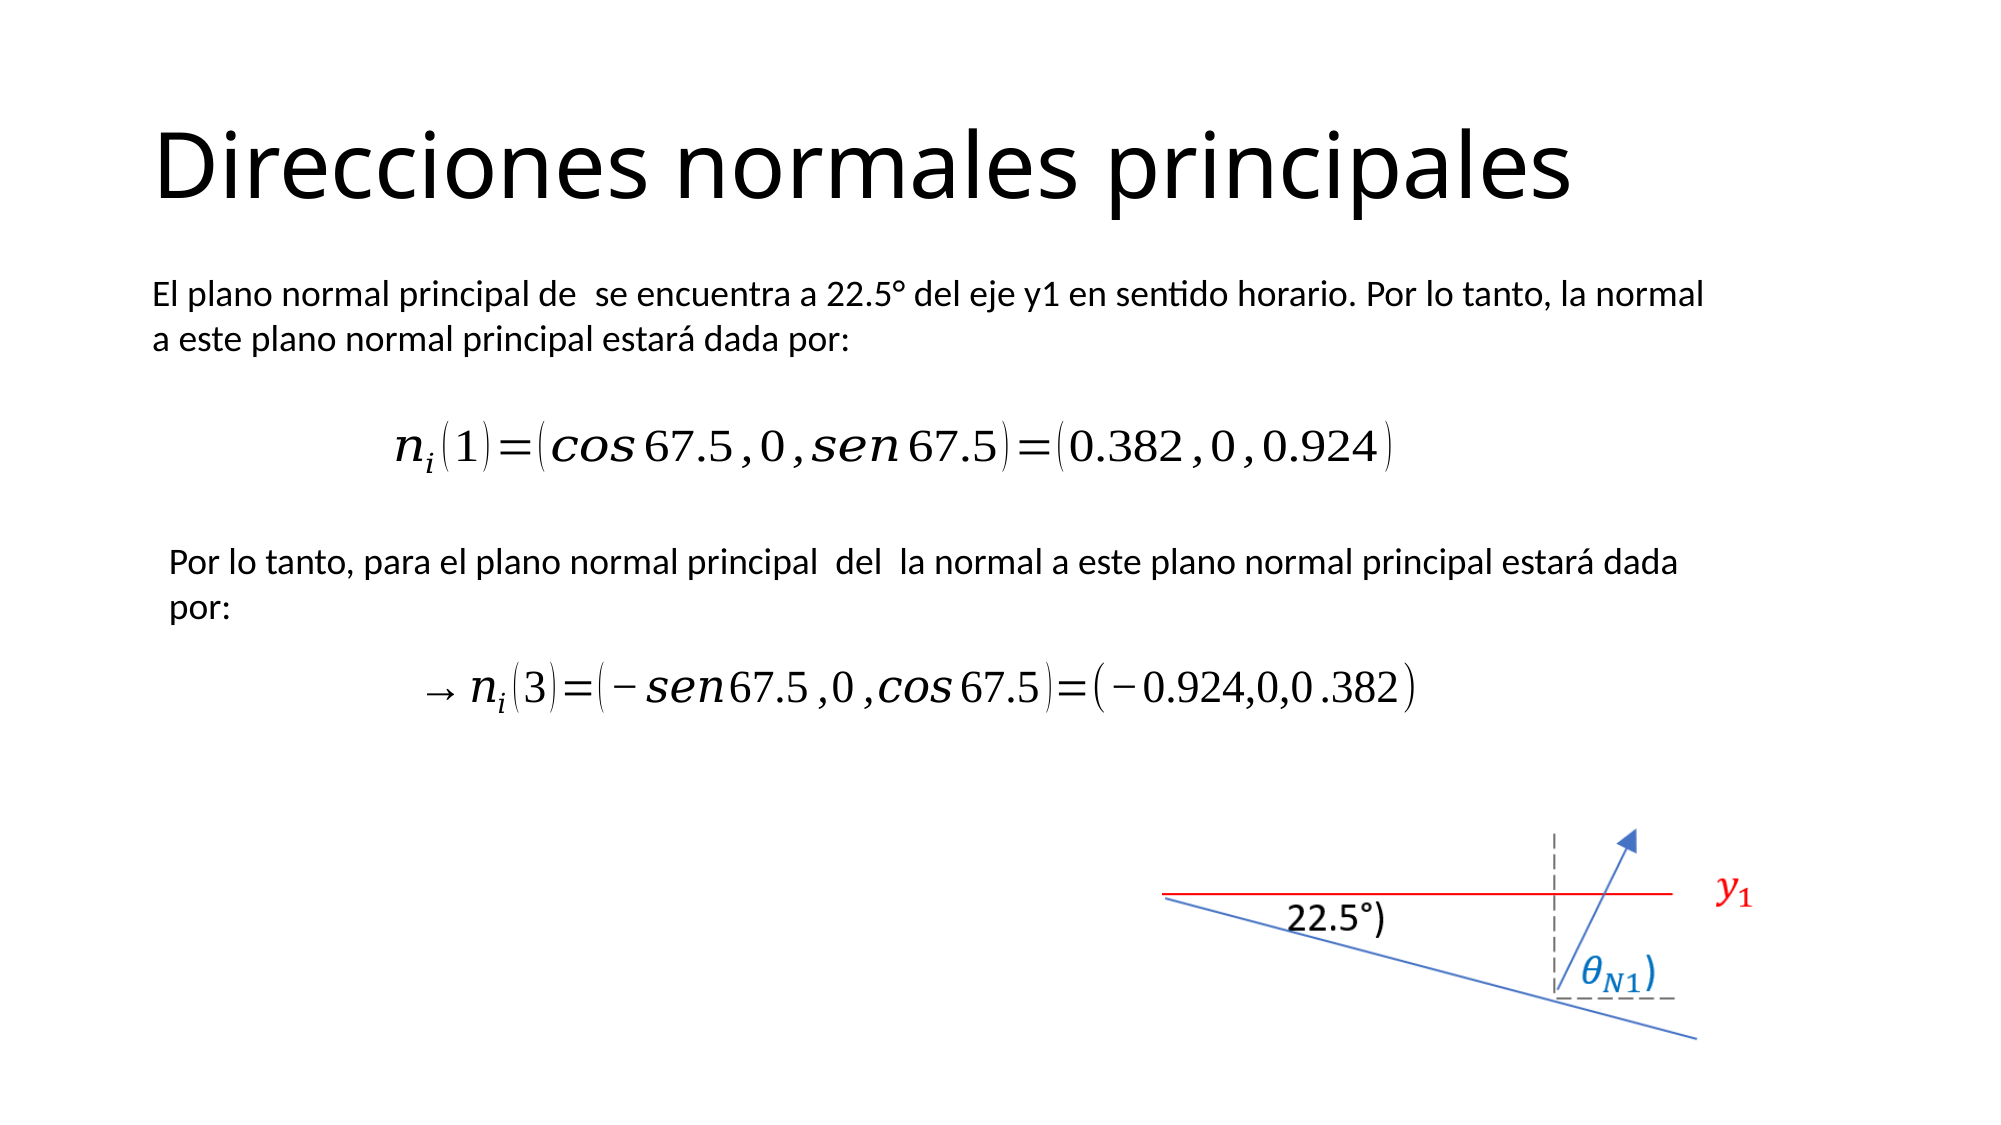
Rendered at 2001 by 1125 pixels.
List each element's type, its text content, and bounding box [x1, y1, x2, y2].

title Direcciones normales principales [137, 59, 1863, 278]
picture [1138, 770, 1762, 1059]
